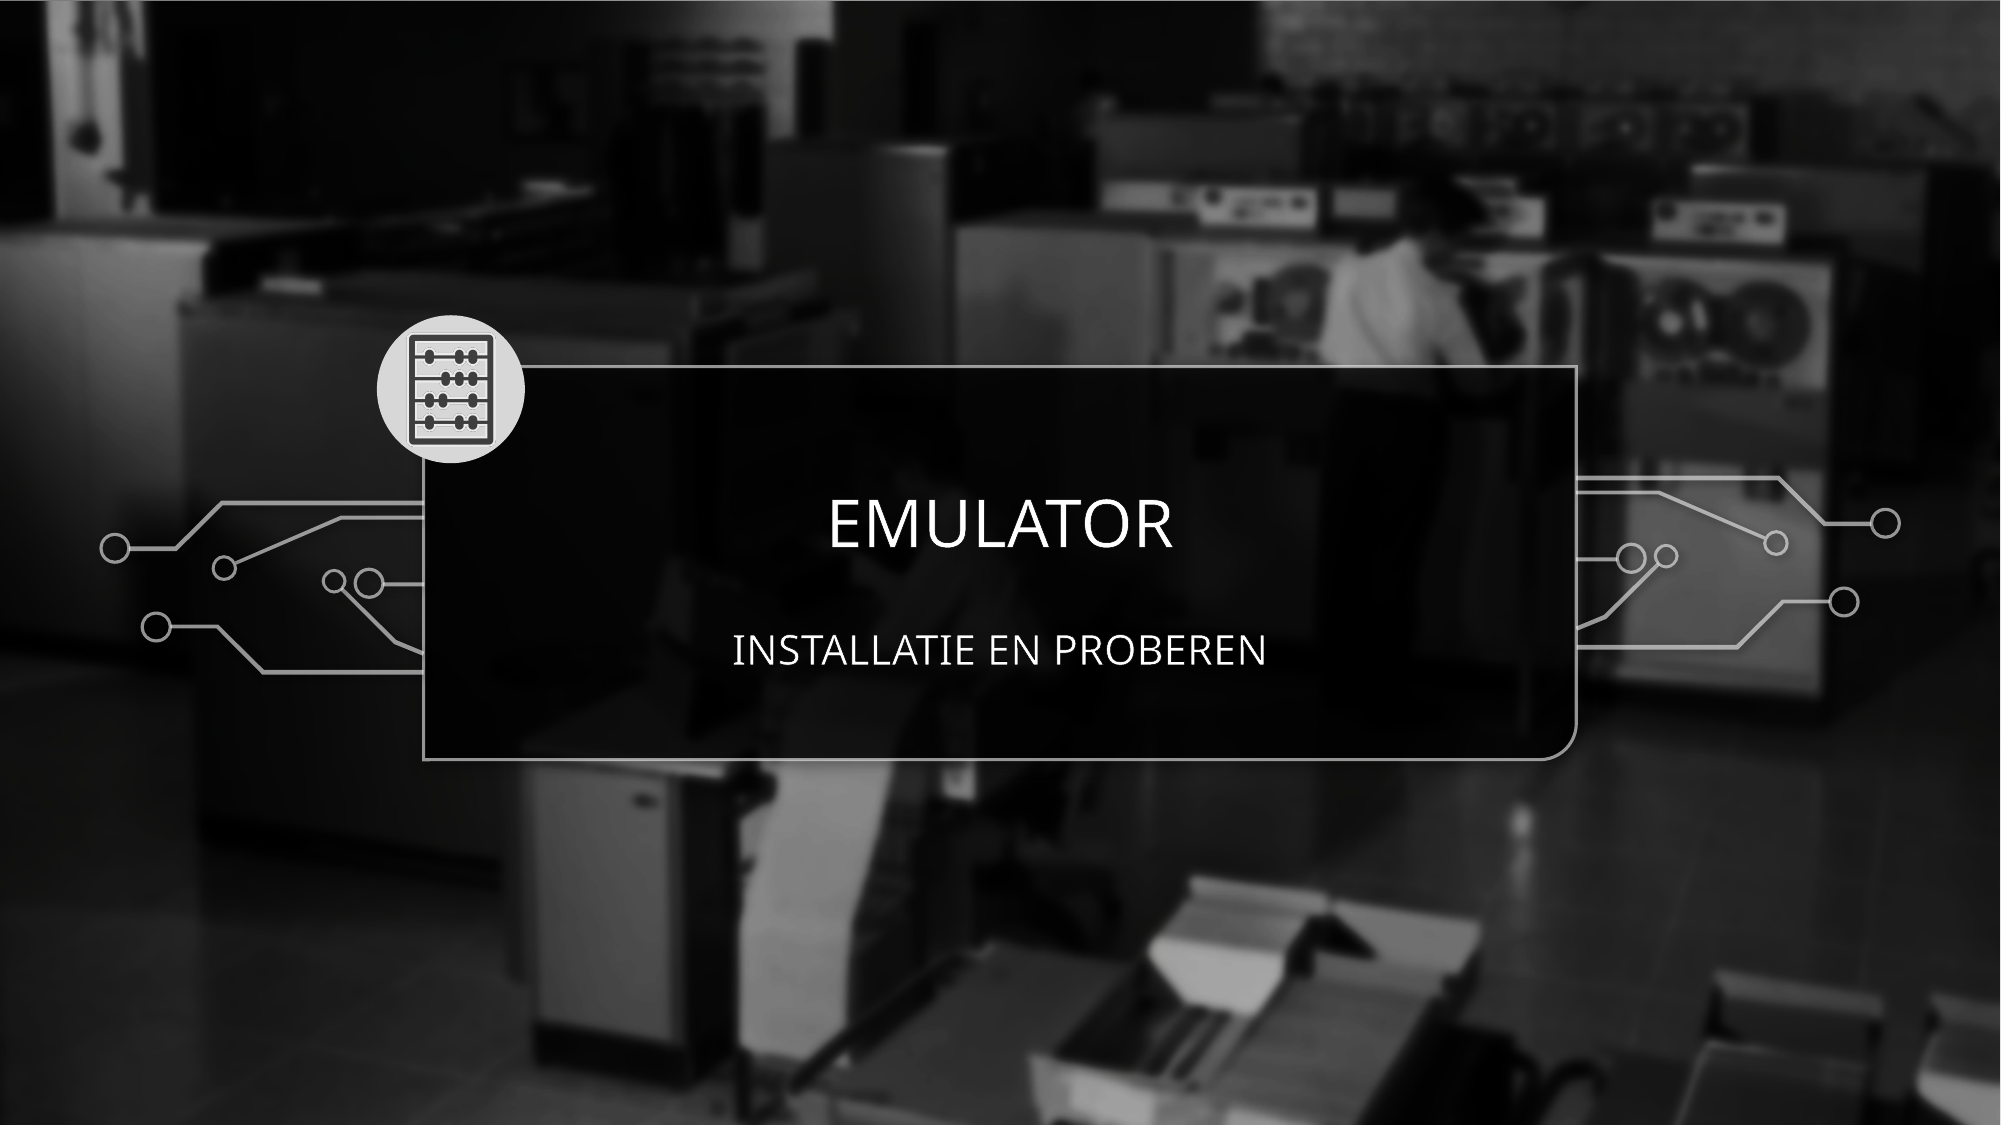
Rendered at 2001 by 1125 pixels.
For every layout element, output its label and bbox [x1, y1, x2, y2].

picture [0, 1, 2000, 1125]
text_box [376, 314, 526, 464]
text_box [99, 366, 1902, 760]
